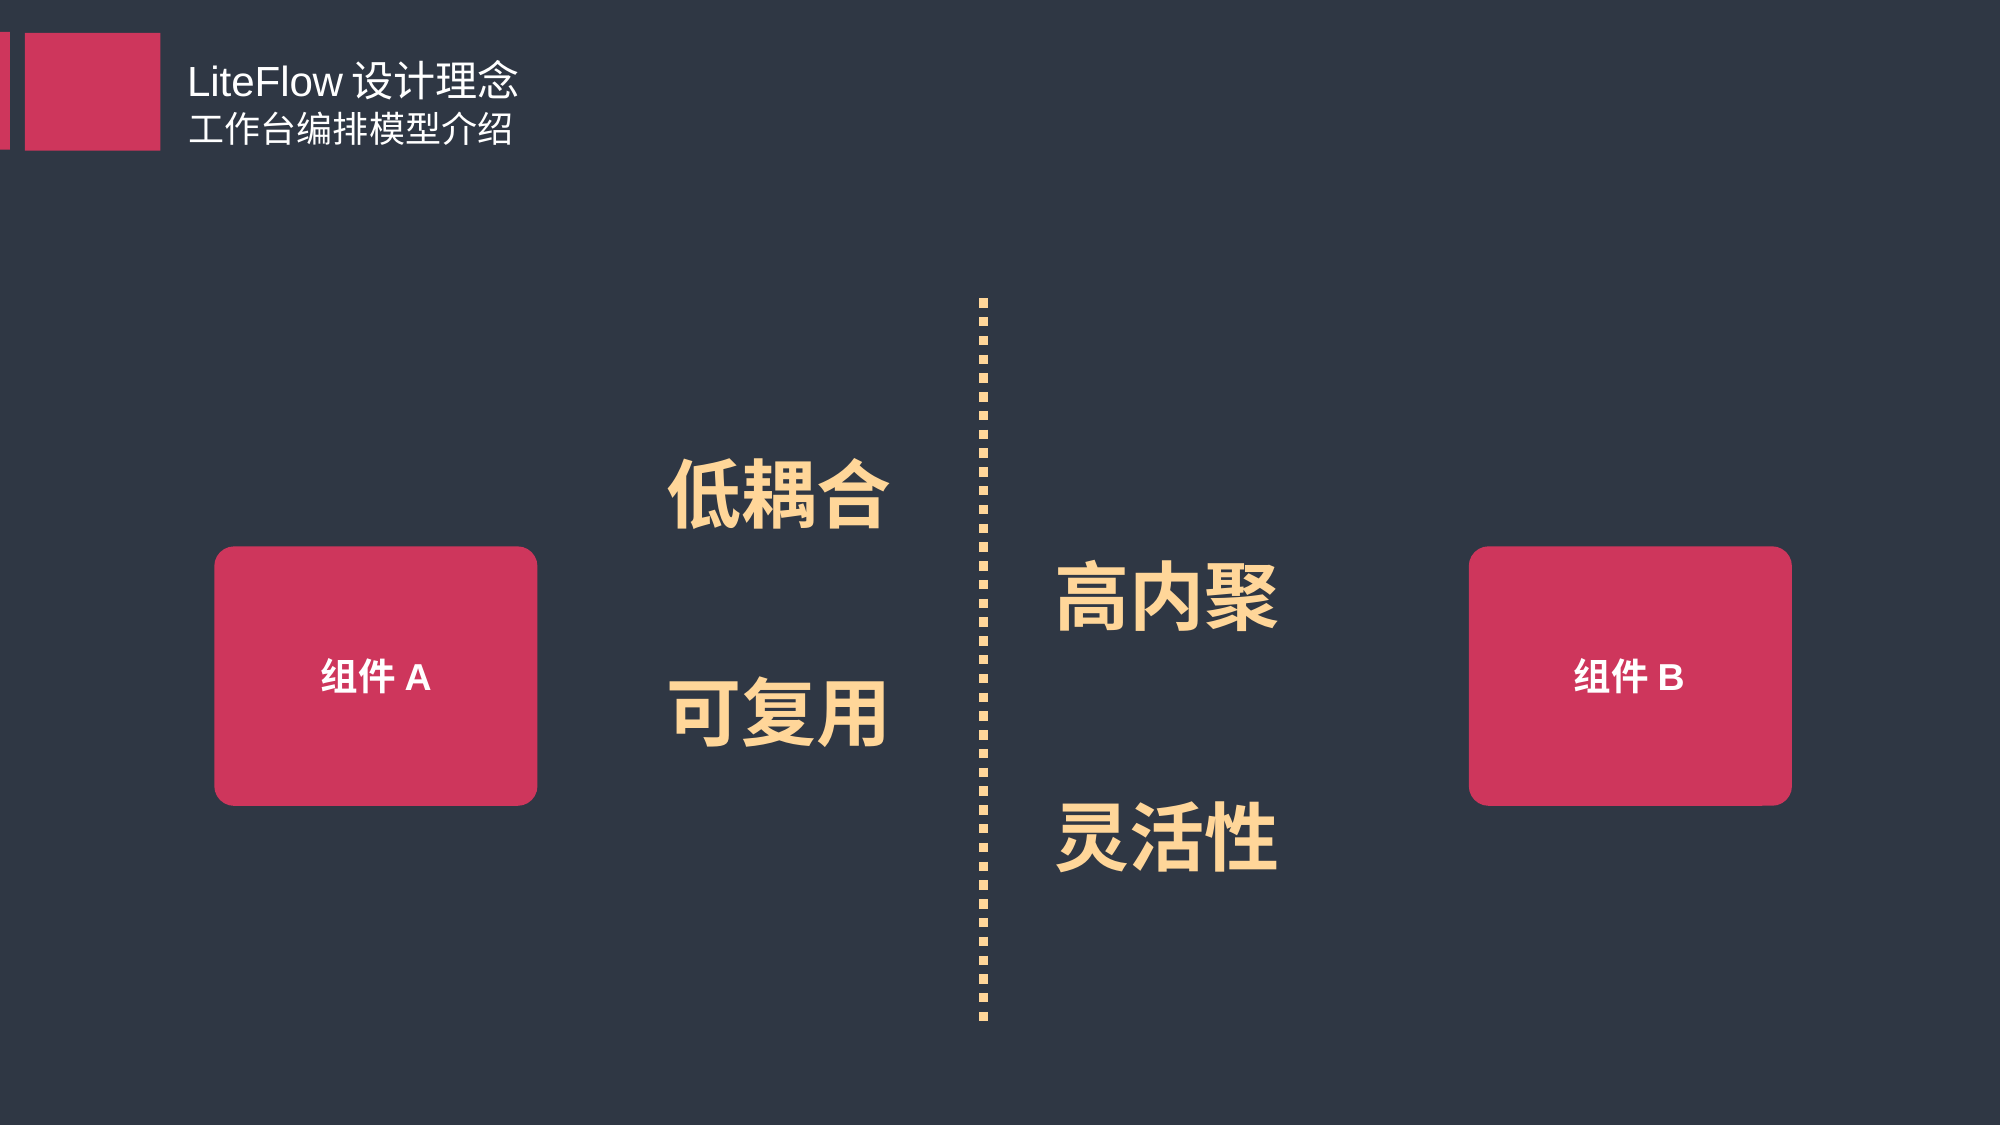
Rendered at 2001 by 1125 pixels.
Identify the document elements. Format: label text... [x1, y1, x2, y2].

text_box [214, 546, 538, 806]
text_box LiteFlow设计理念 [172, 46, 754, 112]
text_box [1468, 546, 1792, 806]
text_box 可复用 [652, 658, 907, 763]
text_box 组件B [1558, 645, 1700, 706]
text_box 高内聚 [1039, 542, 1295, 648]
text_box [24, 32, 161, 152]
text_box [0, 31, 11, 151]
text_box 低耦合 [652, 440, 907, 545]
text_box 灵活性 [1039, 783, 1295, 888]
text_box 组件A [305, 645, 447, 706]
text_box 工作台编排模型介绍 [173, 99, 980, 160]
